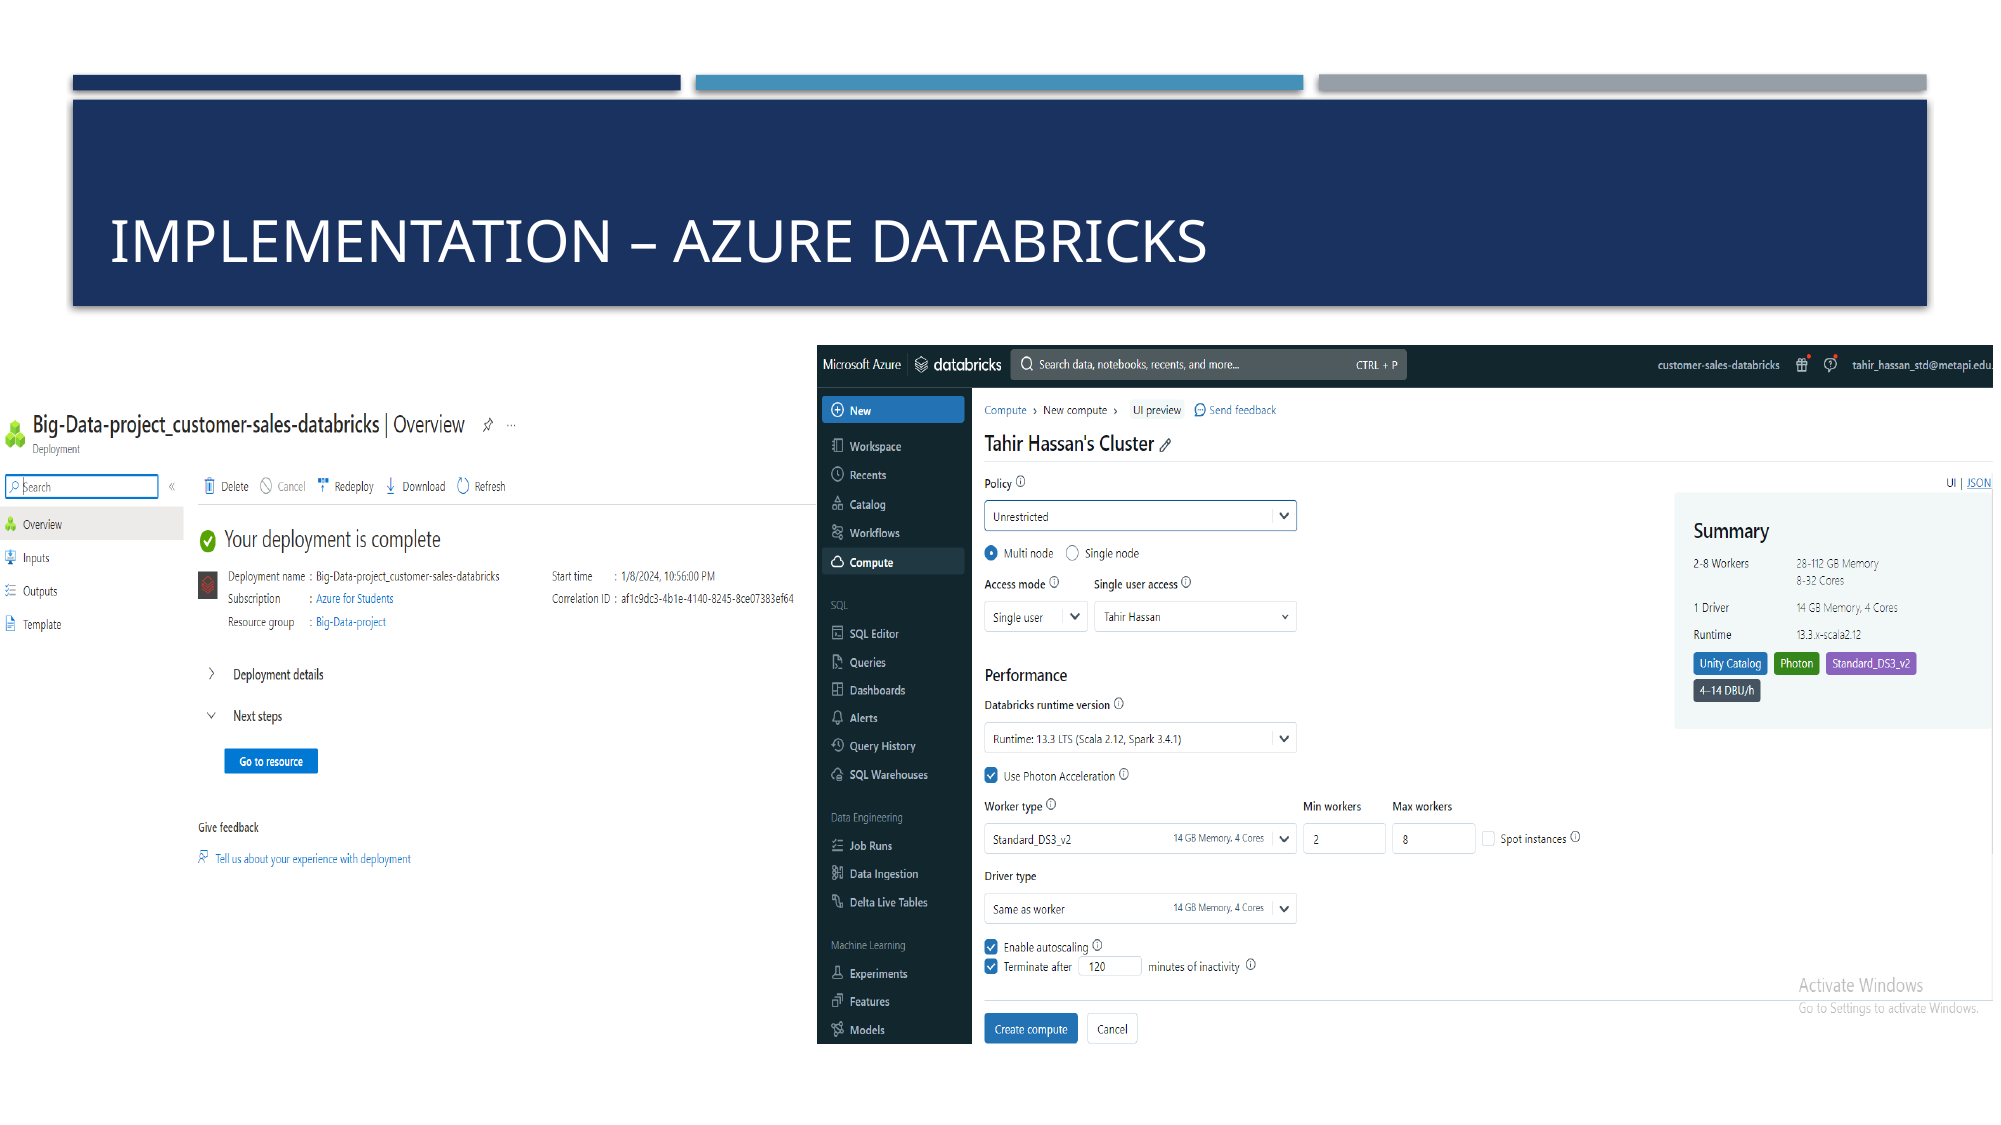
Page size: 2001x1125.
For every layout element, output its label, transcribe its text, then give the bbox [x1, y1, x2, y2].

picture [0, 345, 1994, 1044]
title Implementation – Azure databricks [95, 119, 1905, 282]
